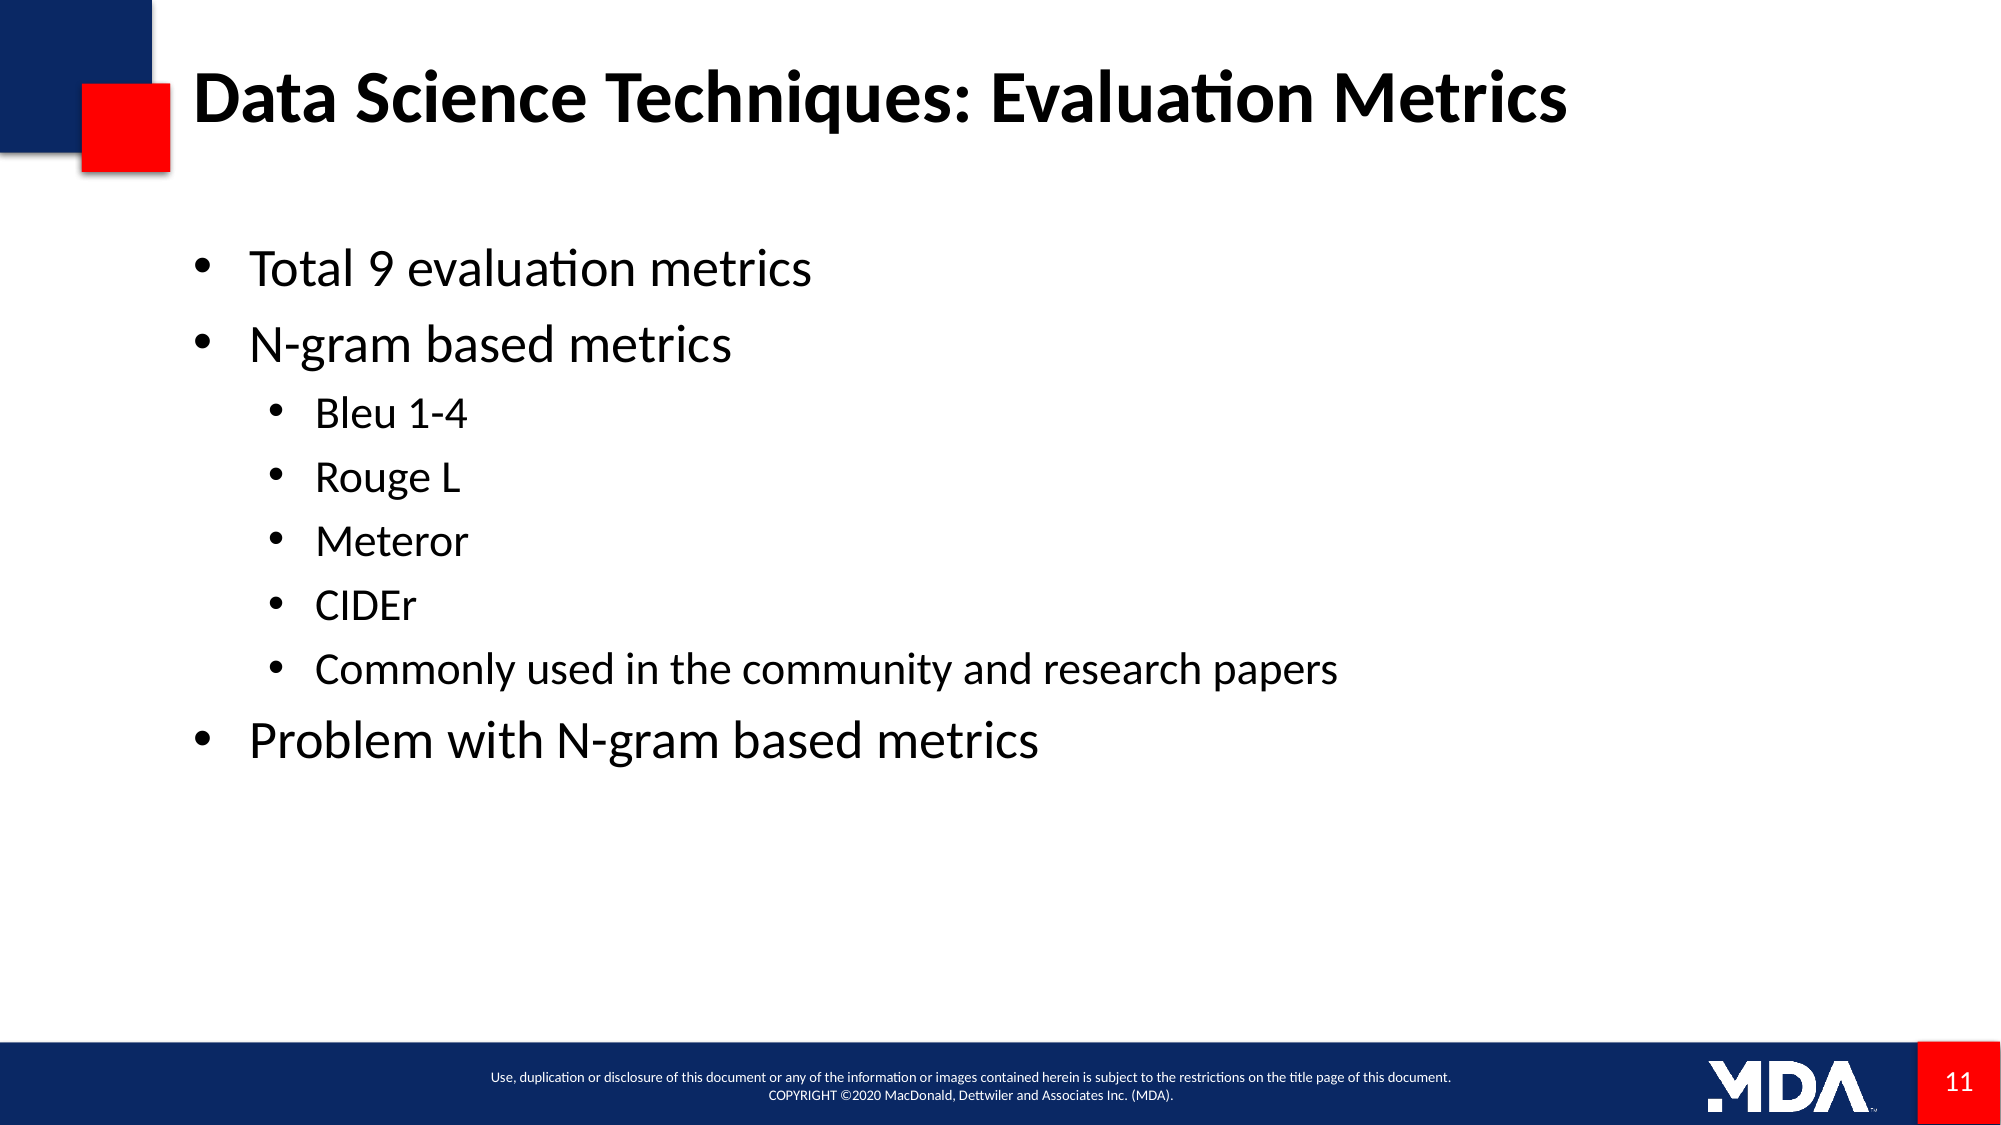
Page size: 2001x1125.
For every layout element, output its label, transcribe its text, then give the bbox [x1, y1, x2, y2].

footer Use, duplication or disclosure of this document or any of the information or images contained herein is subject to the restrictions on the title page of this document. COPYRIGHT ©2020 MacDonald, Dettwiler and Associates Inc. (MDA). [241, 1050, 1705, 1111]
picture [1708, 1061, 1877, 1112]
title Data Science Techniques: Evaluation Metrics [178, 39, 1822, 158]
list Total 9 evaluation metrics N-gram based metrics Bleu 1-4 Rouge L Meteror CIDEr Commonly used in the community and research papers Problem with N-gram based metrics [178, 225, 1857, 939]
slide_number 11 [1918, 1054, 2000, 1115]
